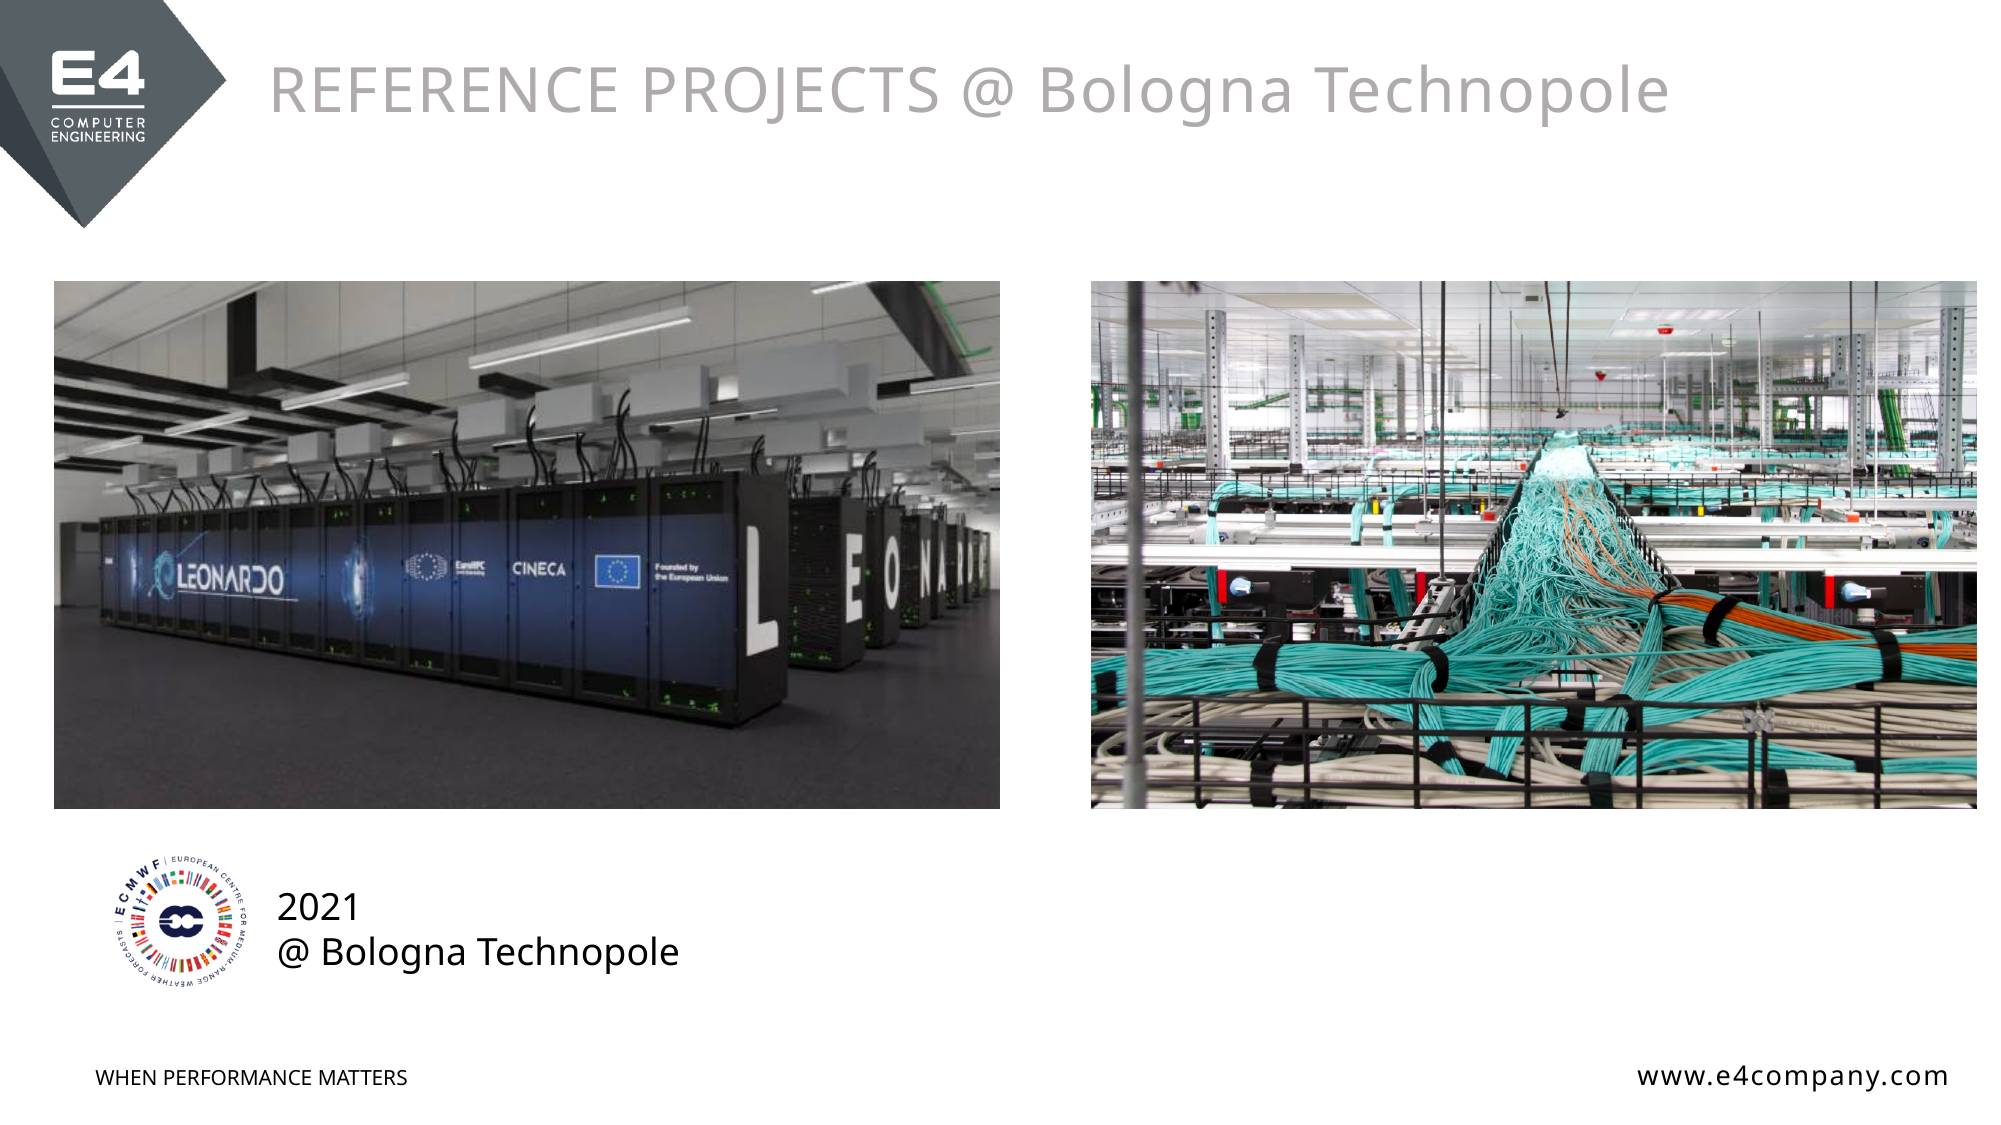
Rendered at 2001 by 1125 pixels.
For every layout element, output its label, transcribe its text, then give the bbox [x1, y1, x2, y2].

picture [54, 281, 1001, 809]
picture [112, 851, 249, 990]
picture [0, 0, 228, 230]
picture [1091, 281, 1977, 809]
text_box REFERENCE PROJECTS @ Bologna Technopole [253, 50, 1813, 134]
text_box 2021 @ Bologna Technopole [249, 875, 911, 980]
